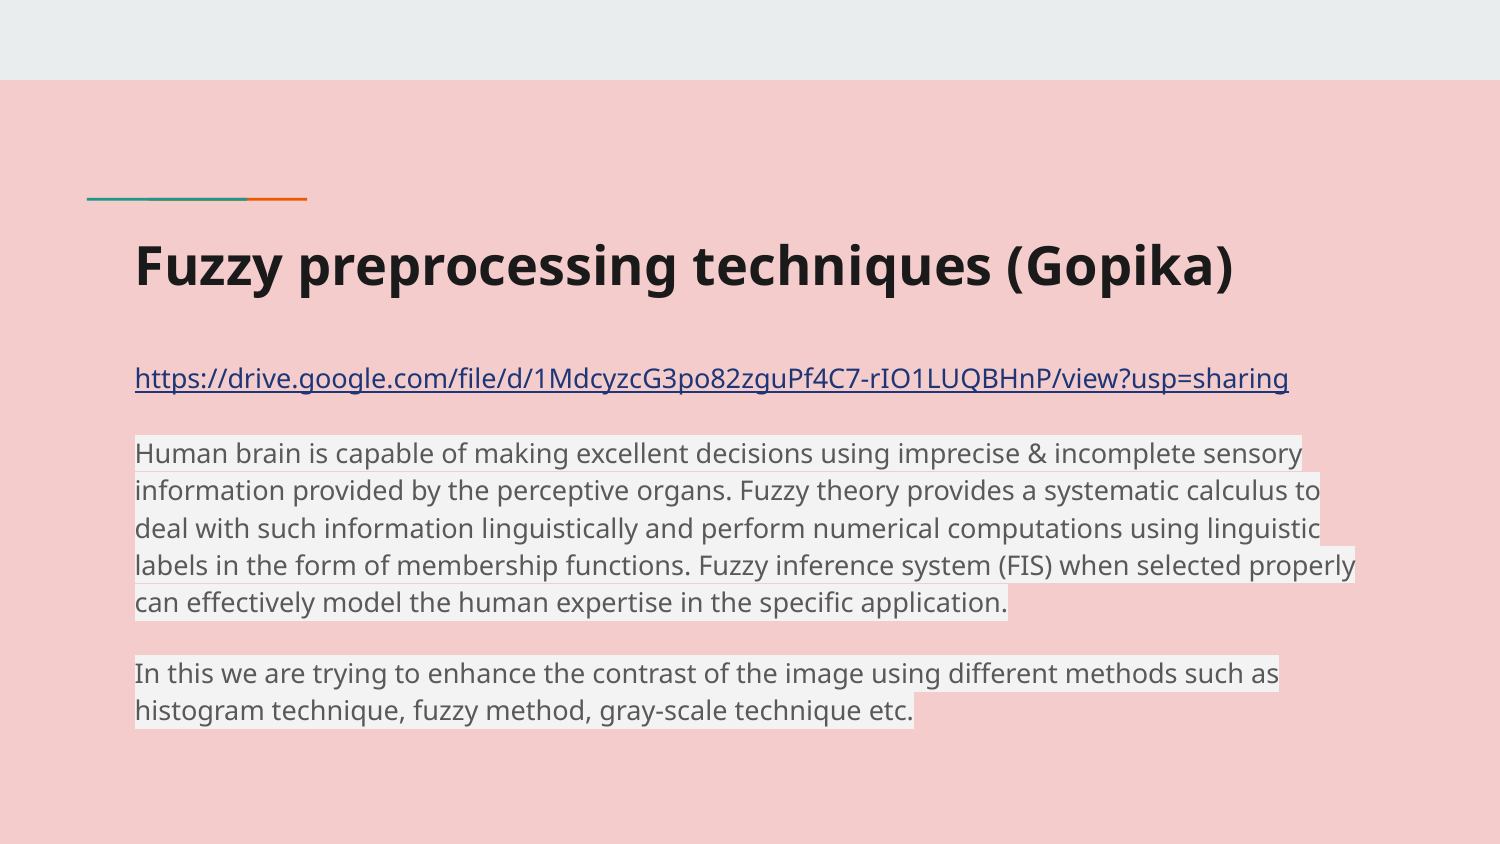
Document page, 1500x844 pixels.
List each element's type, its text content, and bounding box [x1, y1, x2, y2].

list https://drive.google.com/file/d/1MdcyzcG3po82zguPf4C7-rIO1LUQBHnP/view?usp=sharing Human brain is capable of making excellent decisions using imprecise & incomplete sensory information provided by the perceptive organs. Fuzzy theory provides a systematic calculus to deal with such information linguistically and perform numerical computations using linguistic labels in the form of membership functions. Fuzzy inference system (FIS) when selected properly can effectively model the human expertise in the specific application. In this we are trying to enhance the contrast of the image using different methods such as histogram technique, fuzzy method, gray-scale technique etc. [119, 341, 1381, 712]
title Fuzzy preprocessing techniques (Gopika) [119, 216, 1381, 305]
